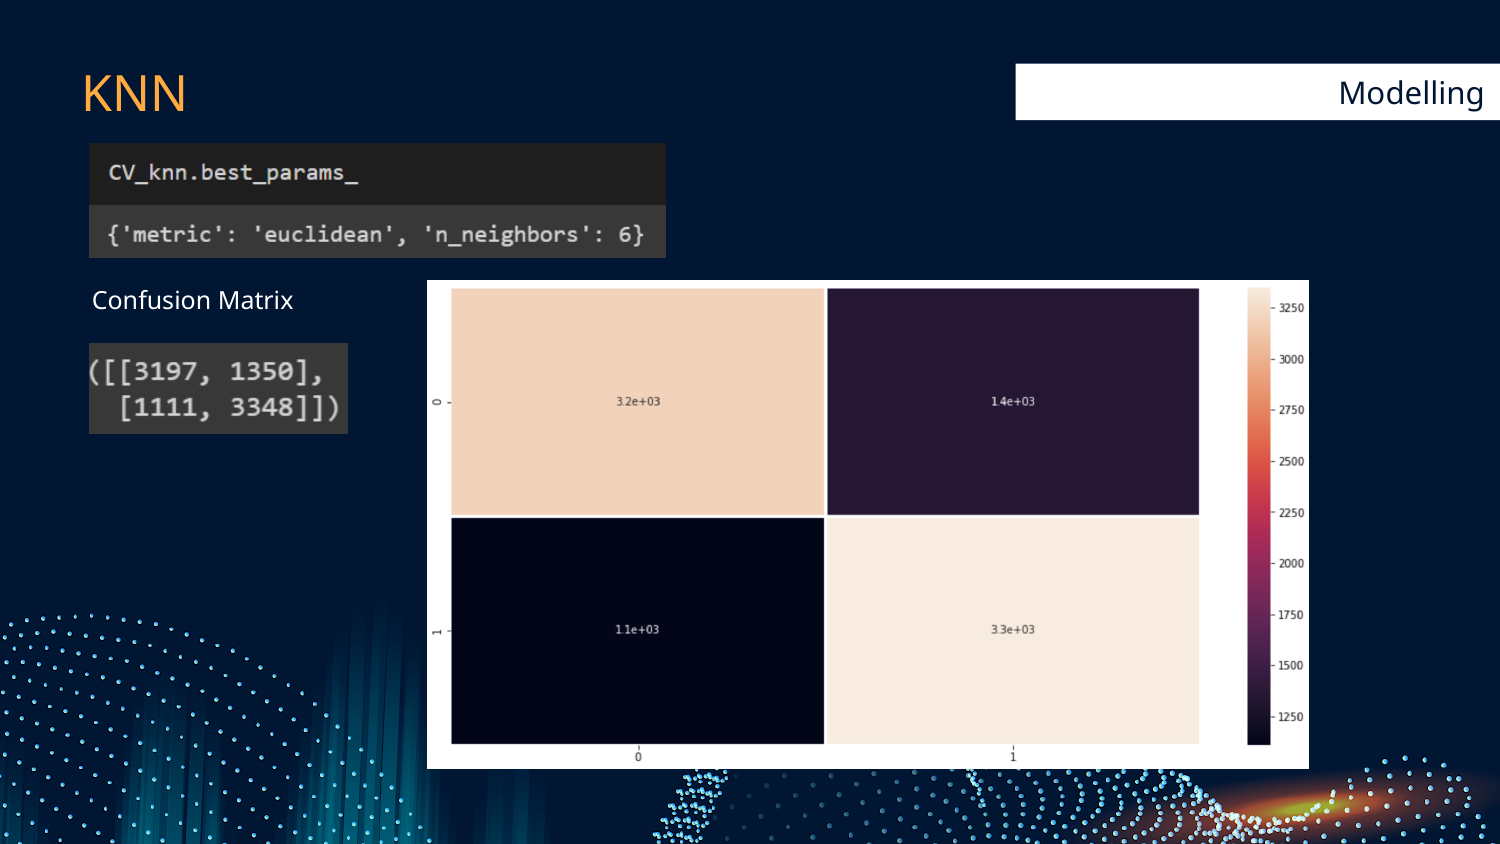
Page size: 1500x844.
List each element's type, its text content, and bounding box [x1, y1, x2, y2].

title KNN [66, 63, 980, 121]
picture [161, 805, 167, 816]
text_box Confusion Matrix [76, 269, 569, 330]
picture [0, 0, 1500, 844]
picture [378, 736, 383, 744]
title Modelling [1015, 63, 1500, 121]
